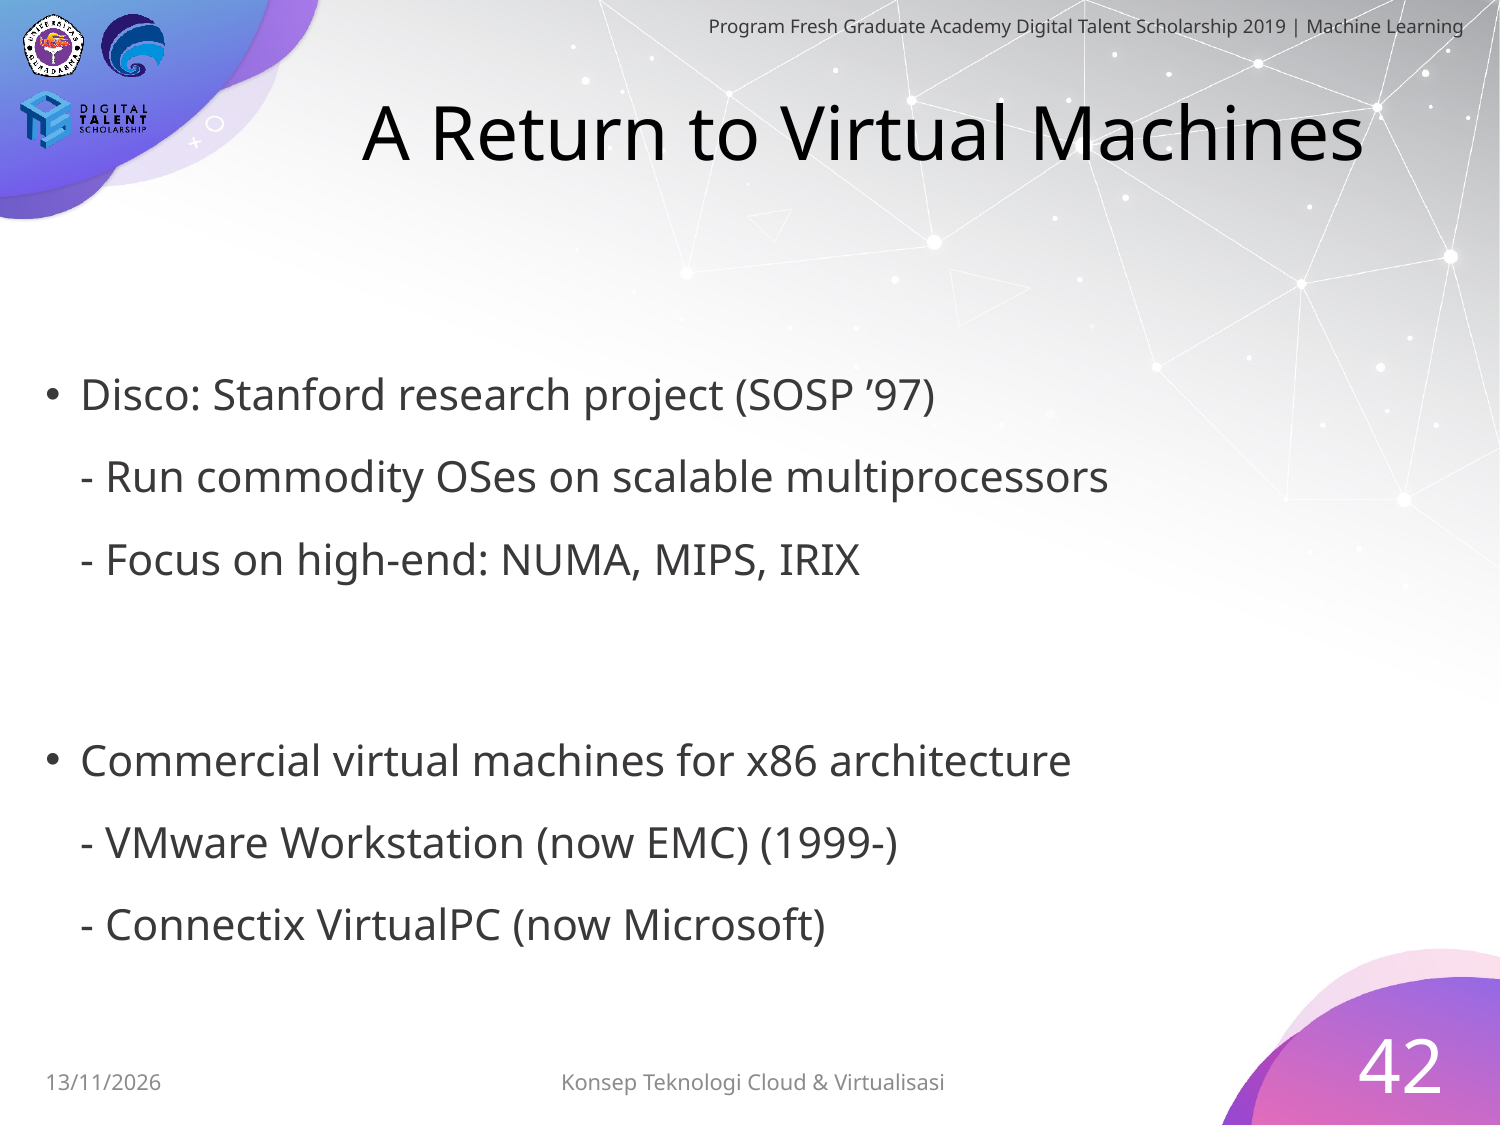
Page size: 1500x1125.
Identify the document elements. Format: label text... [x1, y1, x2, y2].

slide_number 42 [1327, 1025, 1477, 1115]
list Disco: Stanford research project (SOSP ’97) - Run commodity OSes on scalable multiprocessors - Focus on high-end: NUMA, MIPS, IRIX Commercial virtual machines for x86 architecture - VMware Workstation (now EMC) (1999-) - Connectix VirtualPC (now Microsoft) [30, 327, 1477, 959]
footer Konsep Teknologi Cloud & Virtualisasi [386, 1053, 1121, 1114]
title A Return to Virtual Machines [271, 66, 1477, 207]
picture [0, 0, 1500, 1125]
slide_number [30, 1053, 272, 1114]
